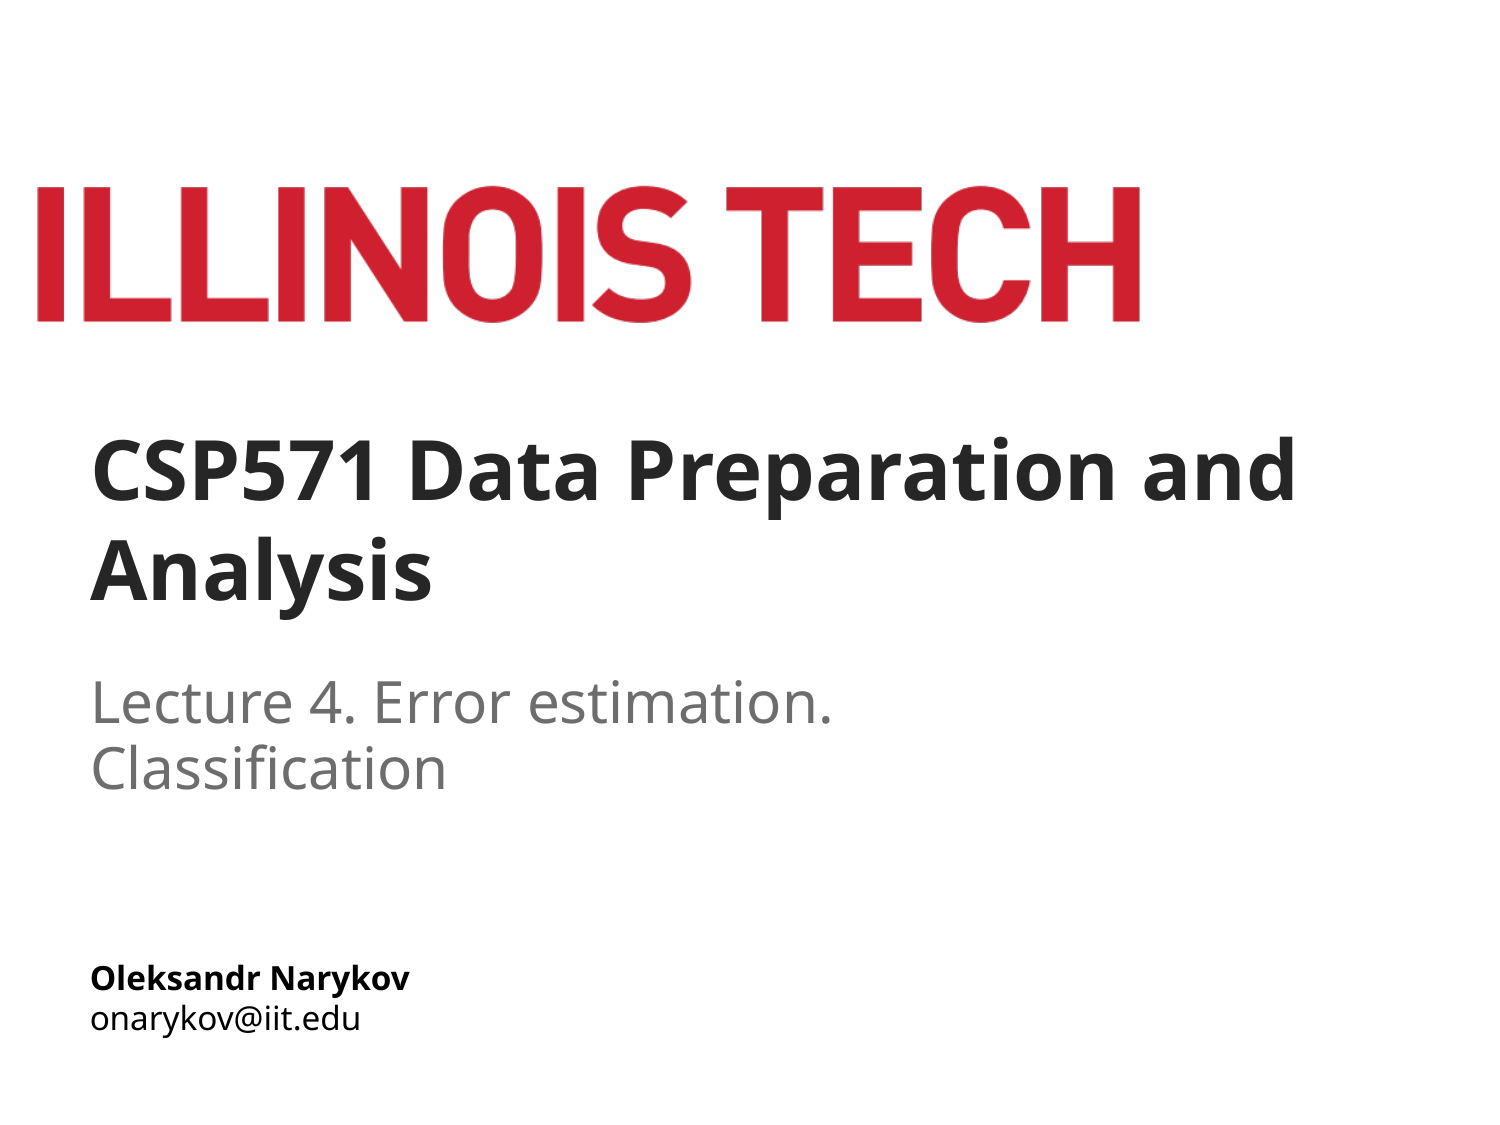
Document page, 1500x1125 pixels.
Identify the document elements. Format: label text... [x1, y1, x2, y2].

subtitle Lecture 4. Error estimation. Classification [75, 663, 1200, 826]
title CSP571 Data Preparation and Analysis [75, 375, 1388, 625]
text_box Oleksandr Narykov onarykov@iit.edu [74, 949, 225, 1100]
